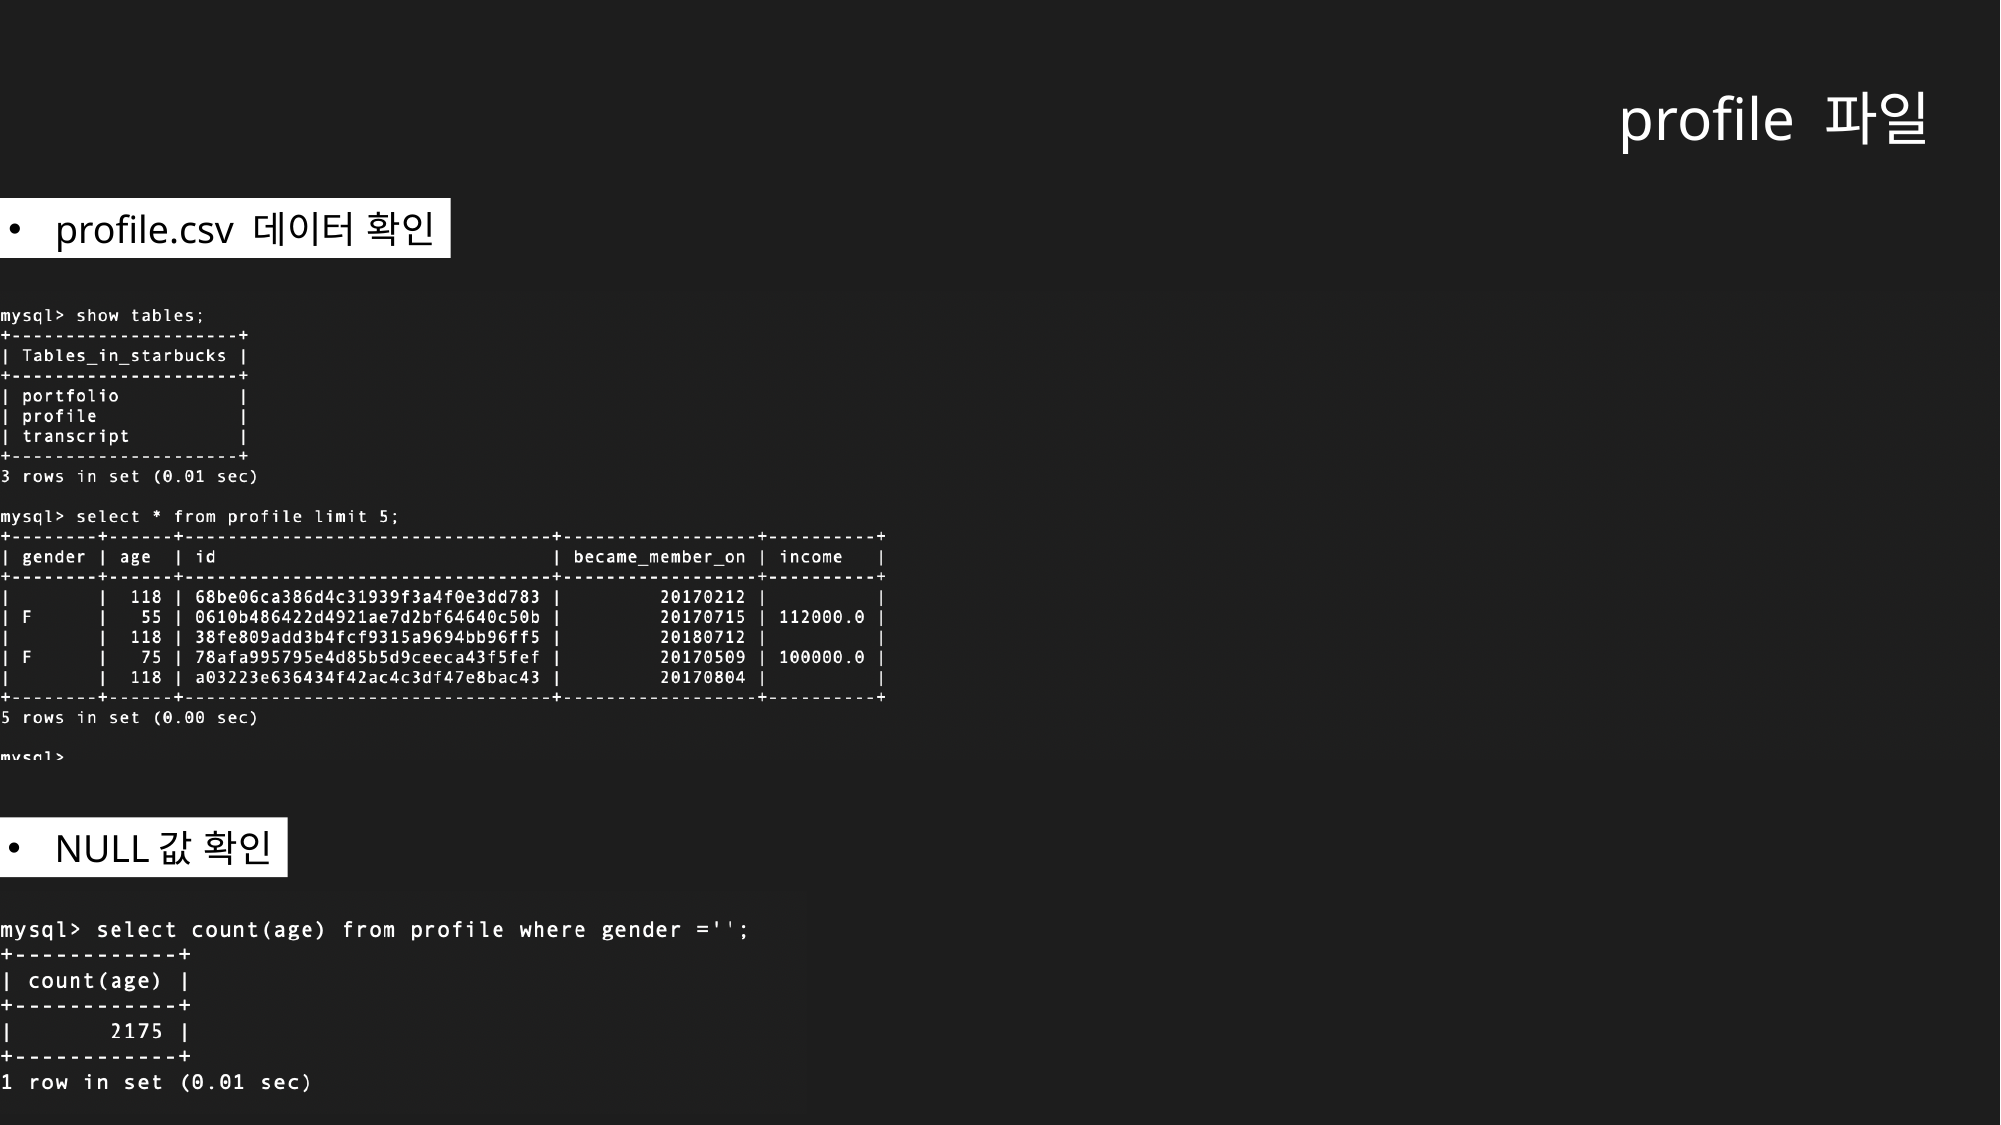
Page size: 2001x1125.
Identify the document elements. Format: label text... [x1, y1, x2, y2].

picture [0, 291, 2000, 760]
text_box profile 파일 [1603, 74, 1947, 159]
text_box profile.csv 데이터 확인 [0, 198, 451, 258]
text_box NULL값 확인 [0, 817, 288, 878]
picture [0, 891, 807, 1114]
